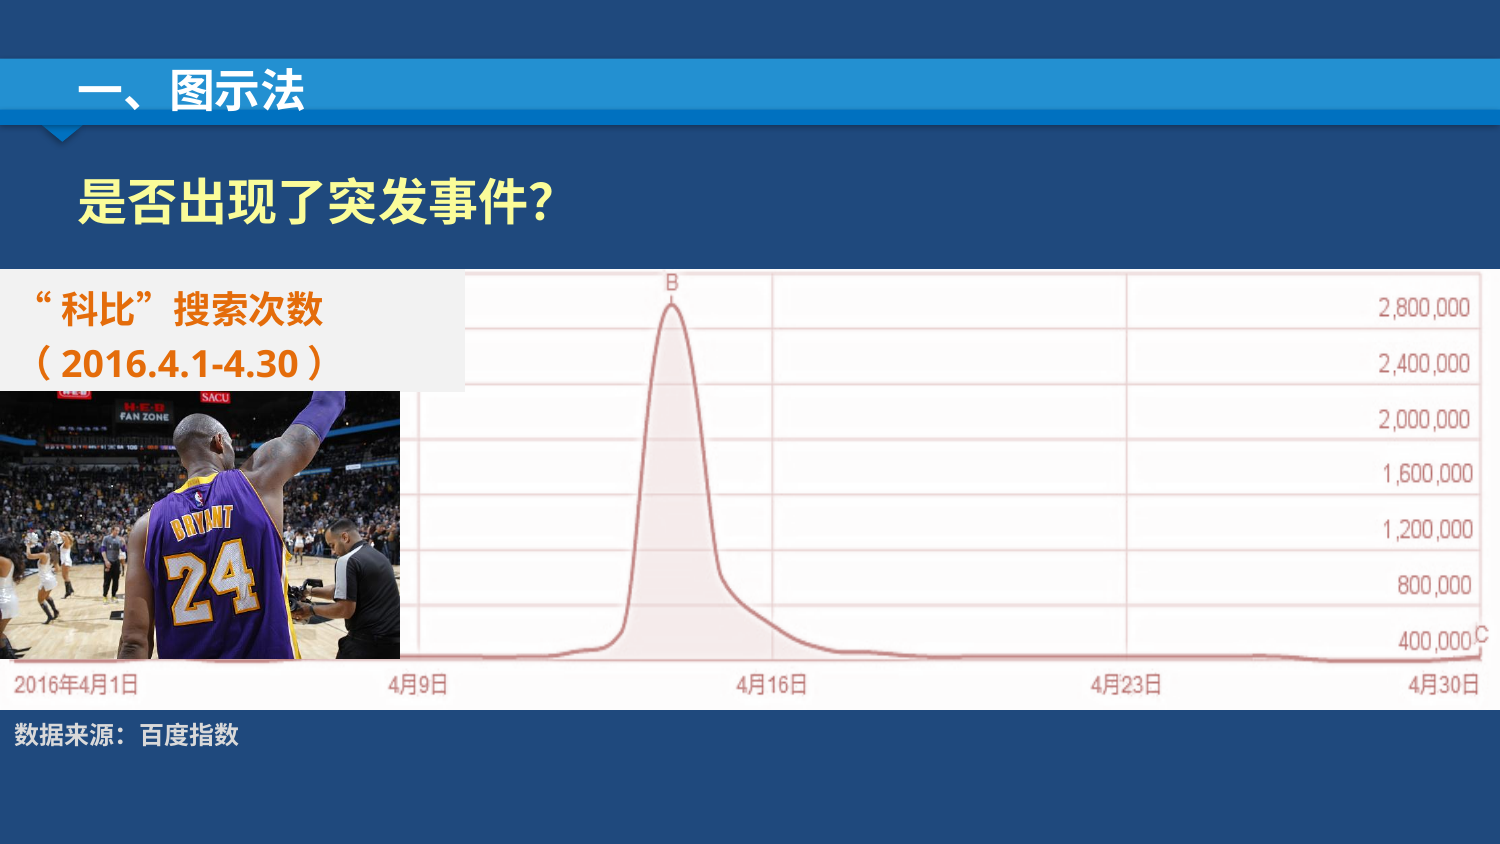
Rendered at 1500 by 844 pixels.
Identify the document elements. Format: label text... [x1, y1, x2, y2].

picture [0, 269, 1500, 710]
text_box 是否出现了突发事件？ [63, 163, 1073, 239]
text_box 数据来源：百度指数 [0, 717, 980, 757]
text_box 一、图示法 [63, 54, 1413, 112]
